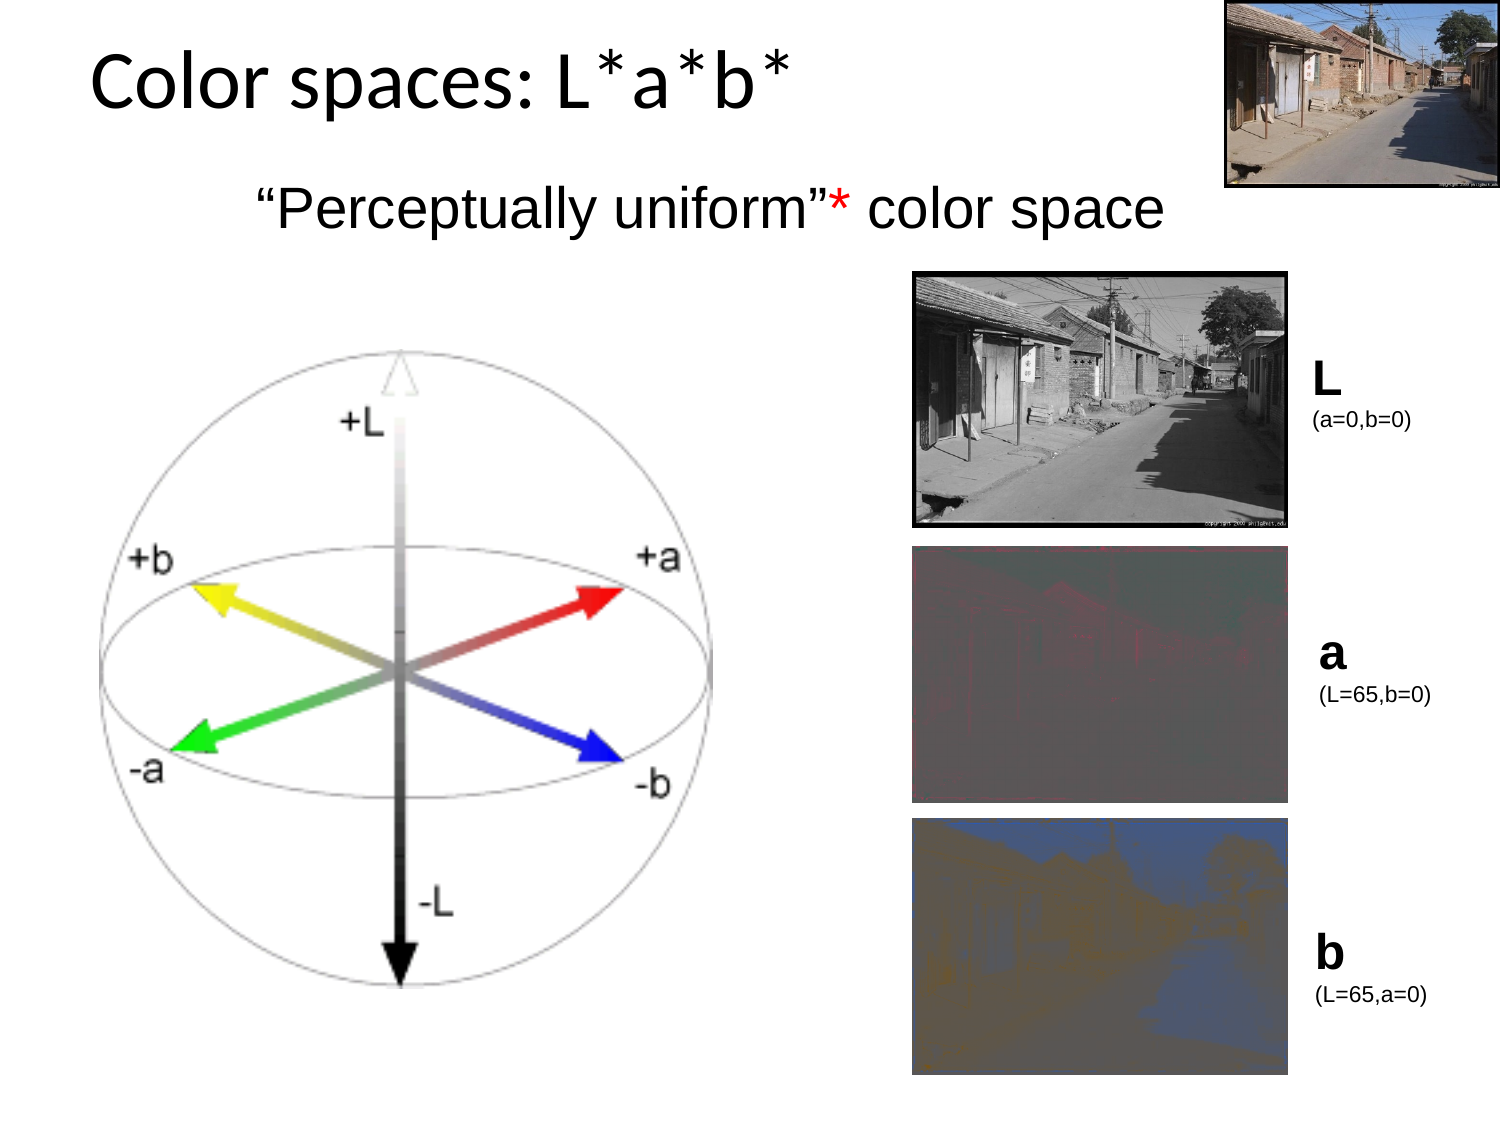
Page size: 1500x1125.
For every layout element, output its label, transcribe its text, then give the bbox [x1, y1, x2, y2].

picture [99, 349, 713, 990]
text_box b (L=65,a=0) [1300, 912, 1443, 1015]
text_box “Perceptually uniform”* color space [242, 162, 1182, 248]
picture [912, 545, 1288, 803]
text_box L (a=0,b=0) [1297, 337, 1428, 440]
picture [912, 818, 1288, 1076]
text_box a (L=65,b=0) [1304, 612, 1447, 715]
picture [912, 270, 1288, 528]
picture [1224, 0, 1500, 189]
title Color spaces: L*a*b* [74, 0, 1222, 151]
